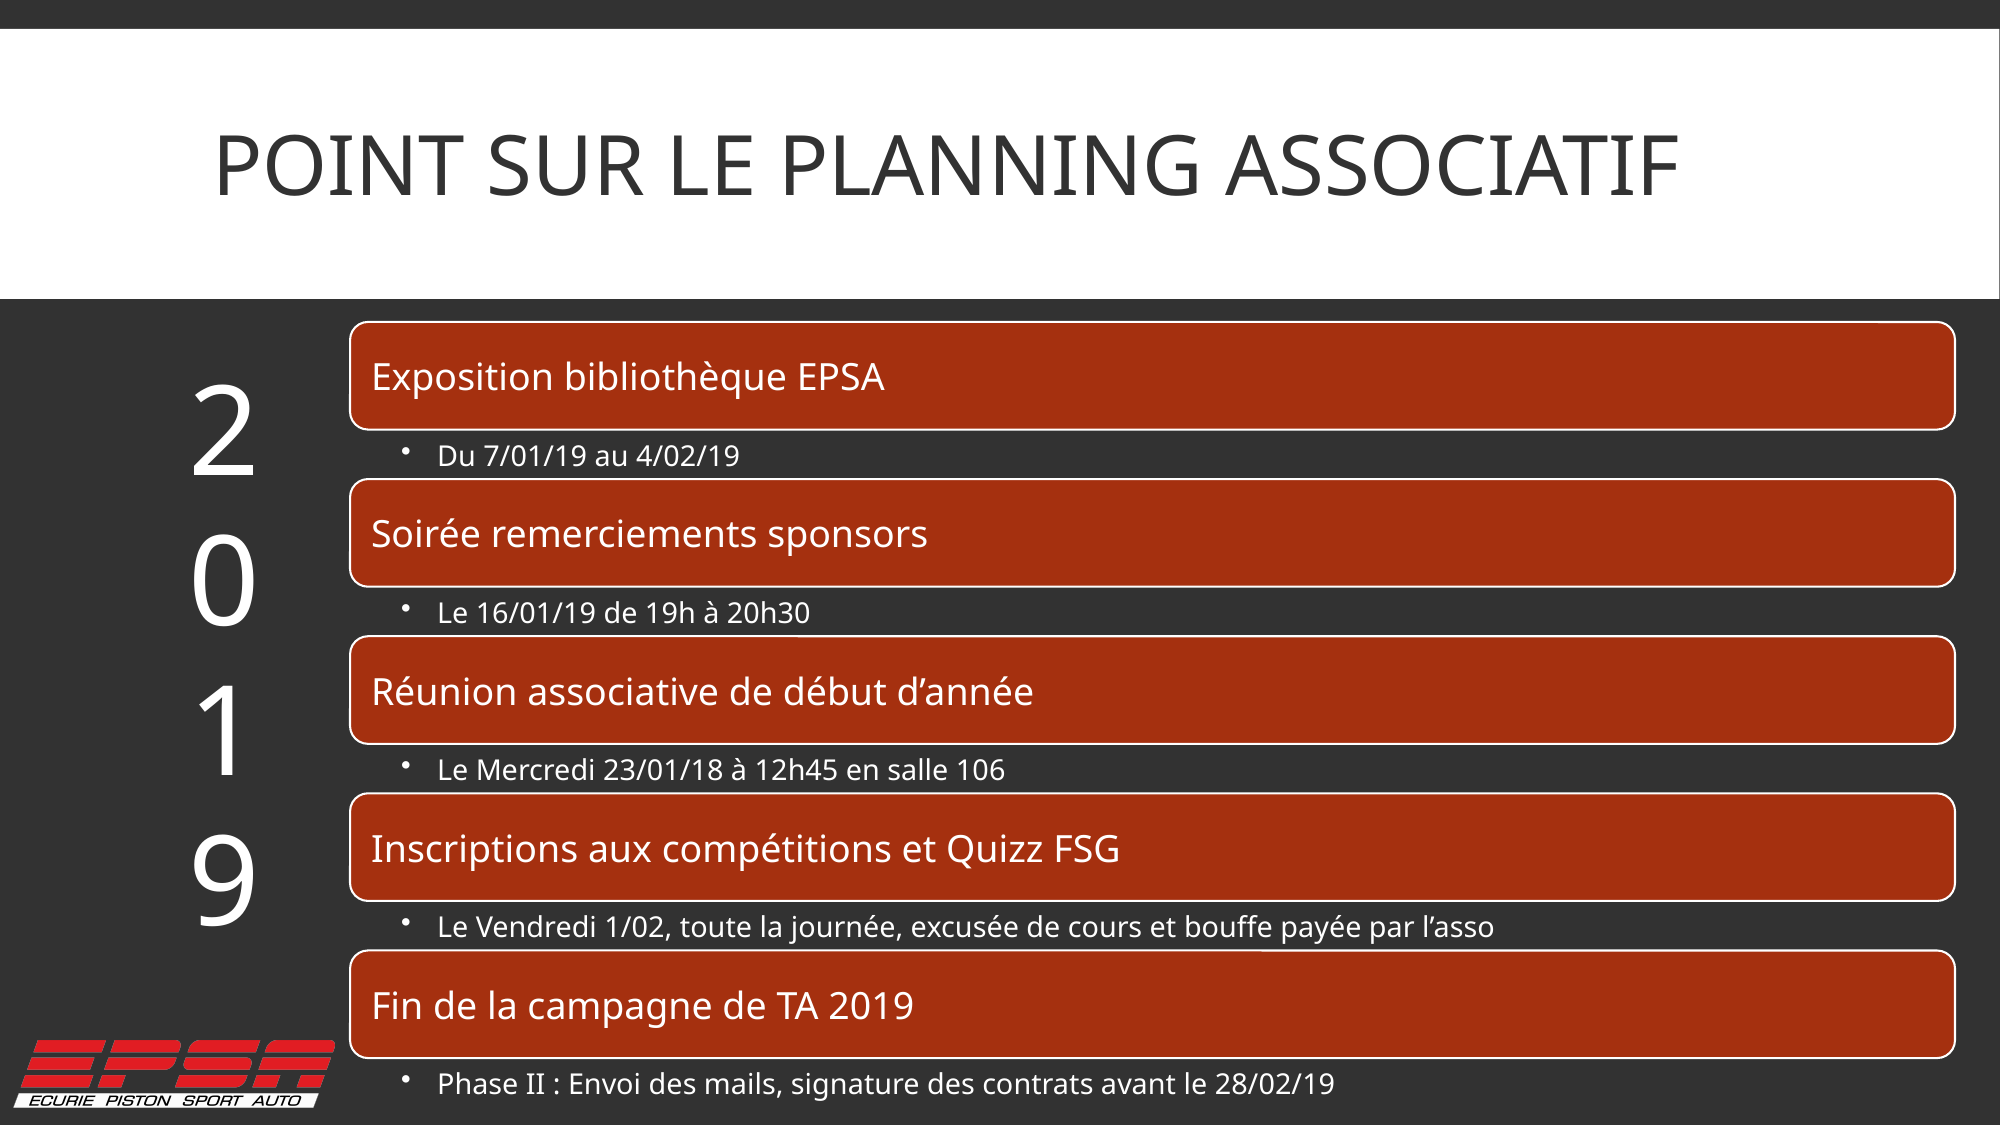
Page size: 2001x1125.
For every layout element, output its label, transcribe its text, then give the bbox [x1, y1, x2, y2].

text_box 2019 [173, 343, 306, 958]
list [349, 321, 1956, 1108]
title Point sur LE PLANNING ASSOCIATIF [197, 46, 1803, 295]
picture [12, 1039, 335, 1108]
